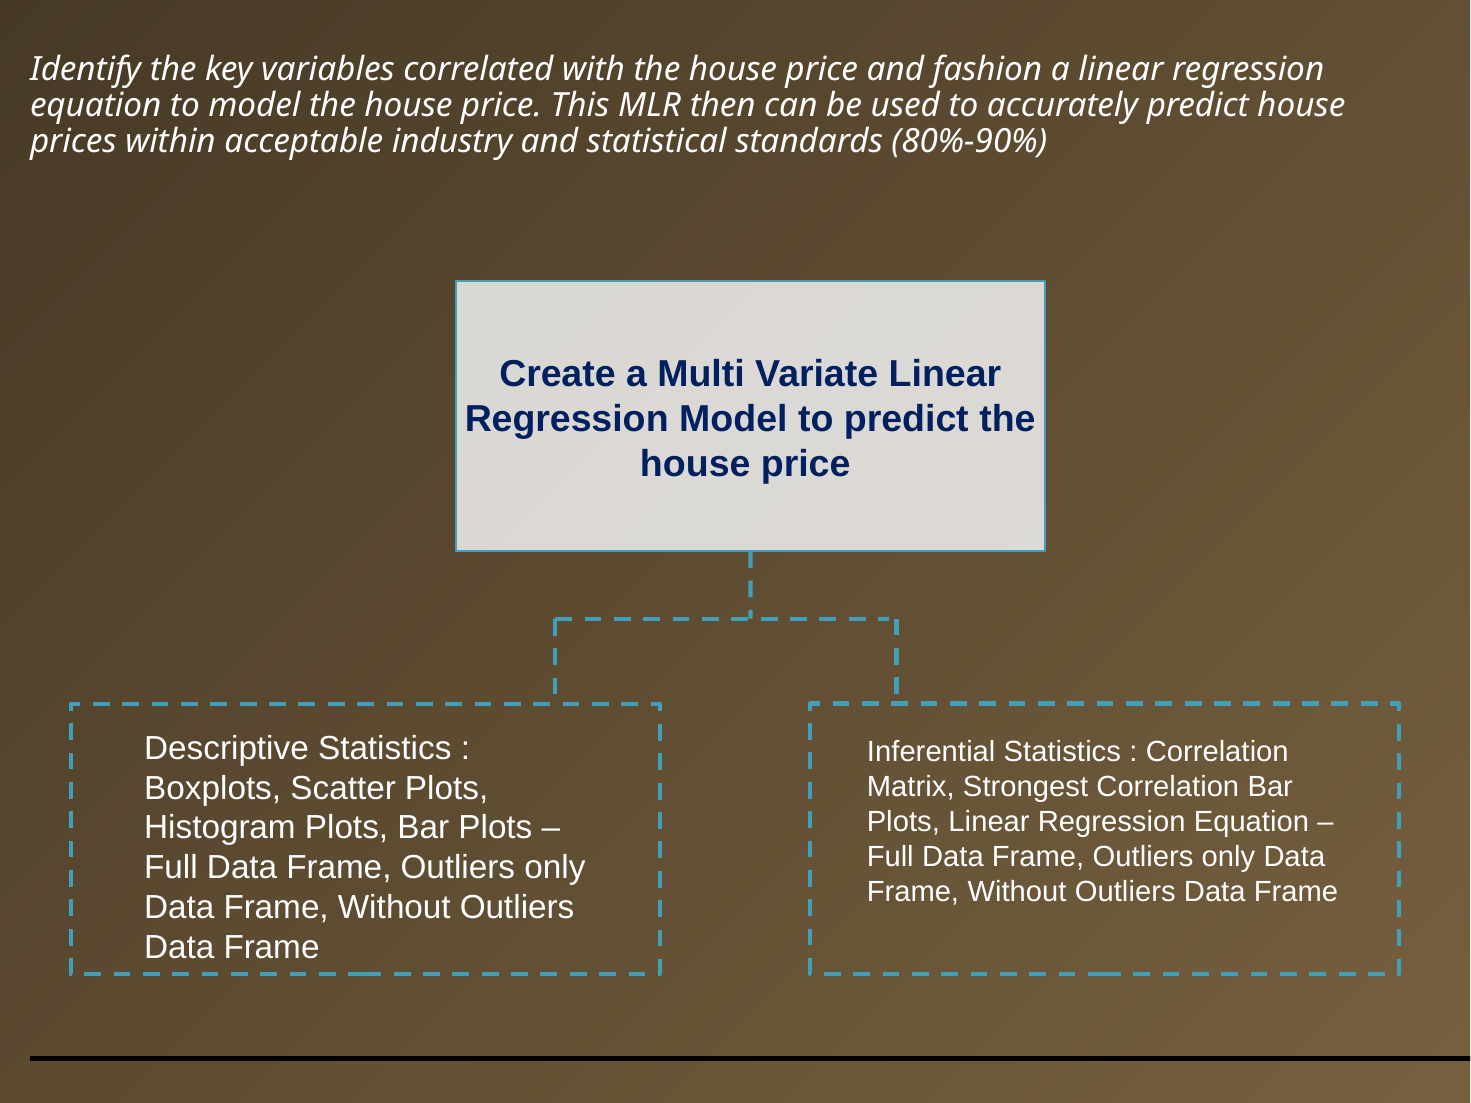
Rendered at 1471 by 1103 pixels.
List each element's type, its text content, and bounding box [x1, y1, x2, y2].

text_box Inferential Statistics : Correlation Matrix, Strongest Correlation Bar Plots, Linear Regression Equation – Full Data Frame, Outliers only Data Frame, Without Outliers Data Frame [851, 725, 1358, 915]
text_box [810, 703, 1400, 974]
title Identify the key variables correlated with the house price and fashion a linear regression equation to model the house price. This MLR then can be used to accurately predict house prices within acceptable industry and statistical standards (80%-90%) [29, 52, 1442, 237]
text_box Create a Multi Variate Linear Regression Model to predict the house price [455, 281, 1045, 552]
text_box Descriptive Statistics : Boxplots, Scatter Plots, Histogram Plots, Bar Plots – Full Data Frame, Outliers only Data Frame, Without Outliers Data Frame [129, 718, 636, 973]
text_box [70, 703, 660, 974]
